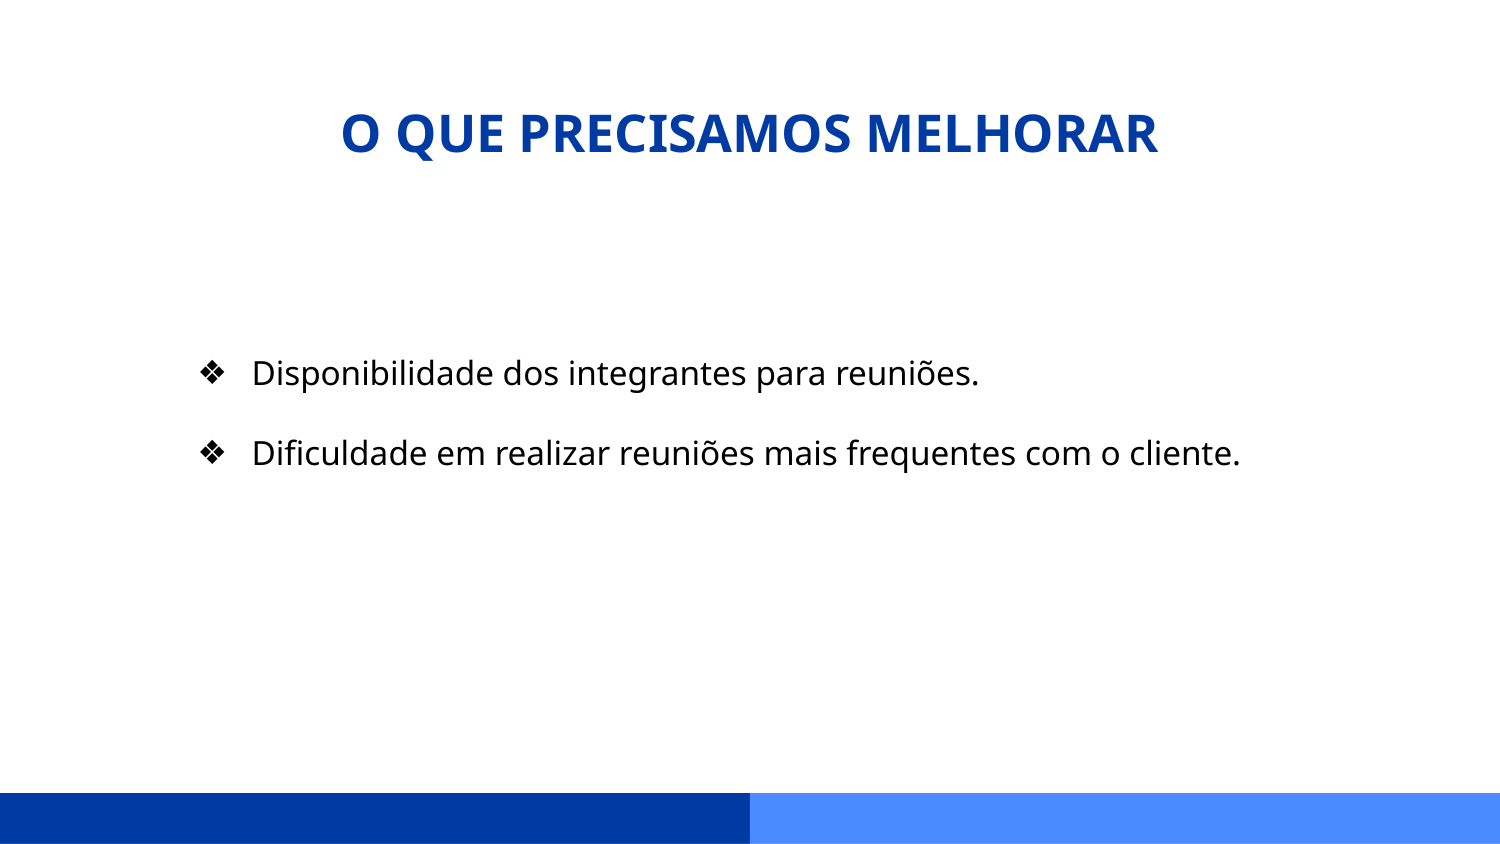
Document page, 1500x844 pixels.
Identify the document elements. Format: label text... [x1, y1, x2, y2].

subtitle O QUE PRECISAMOS MELHORAR [218, 85, 1282, 153]
text_box Disponibilidade dos integrantes para reuniões. Dificuldade em realizar reuniões mais frequentes com o cliente. [161, 297, 1339, 580]
text_box [0, 793, 749, 844]
text_box [749, 793, 1500, 844]
